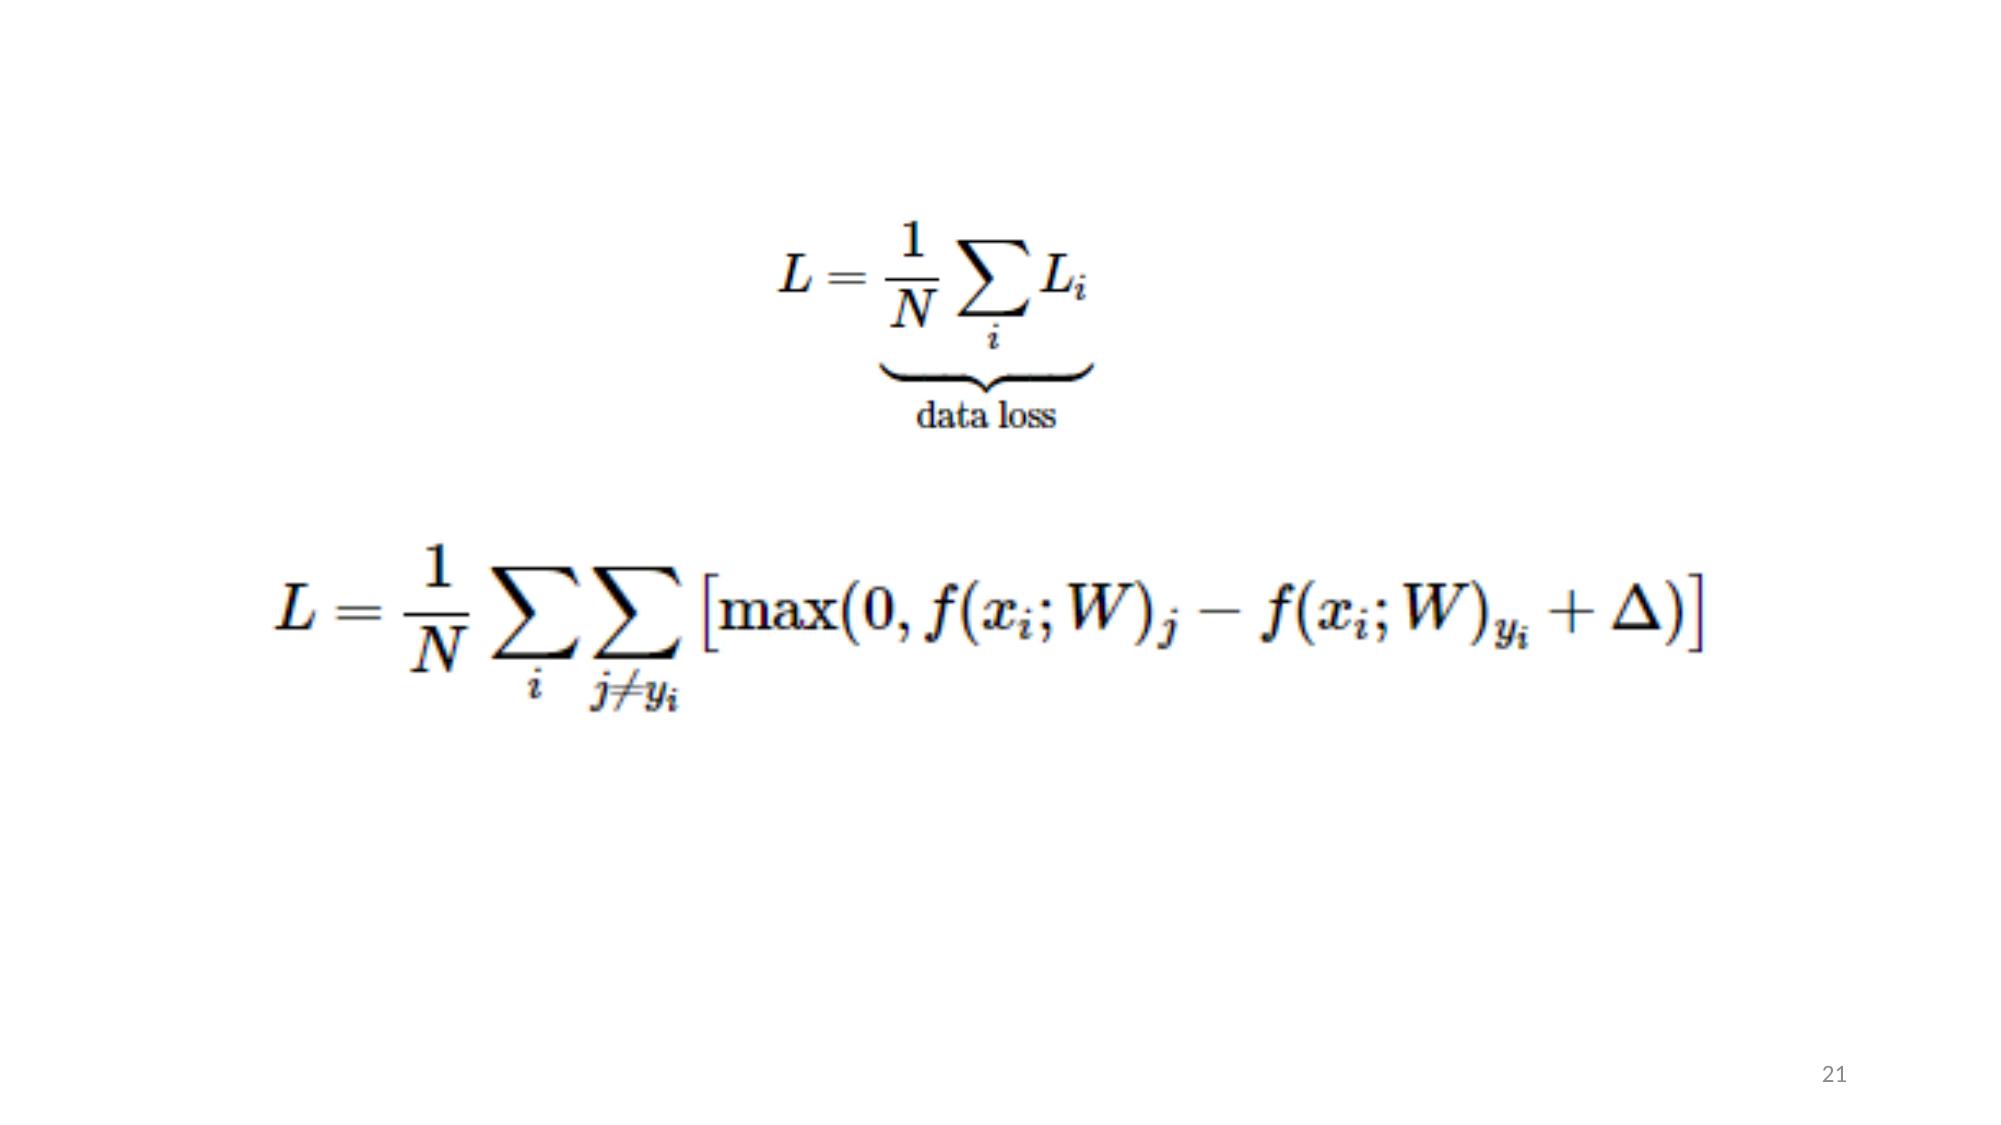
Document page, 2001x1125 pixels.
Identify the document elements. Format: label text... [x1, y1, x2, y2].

picture [231, 509, 1726, 729]
slide_number 21 [1412, 1042, 1863, 1103]
picture [745, 192, 1108, 445]
